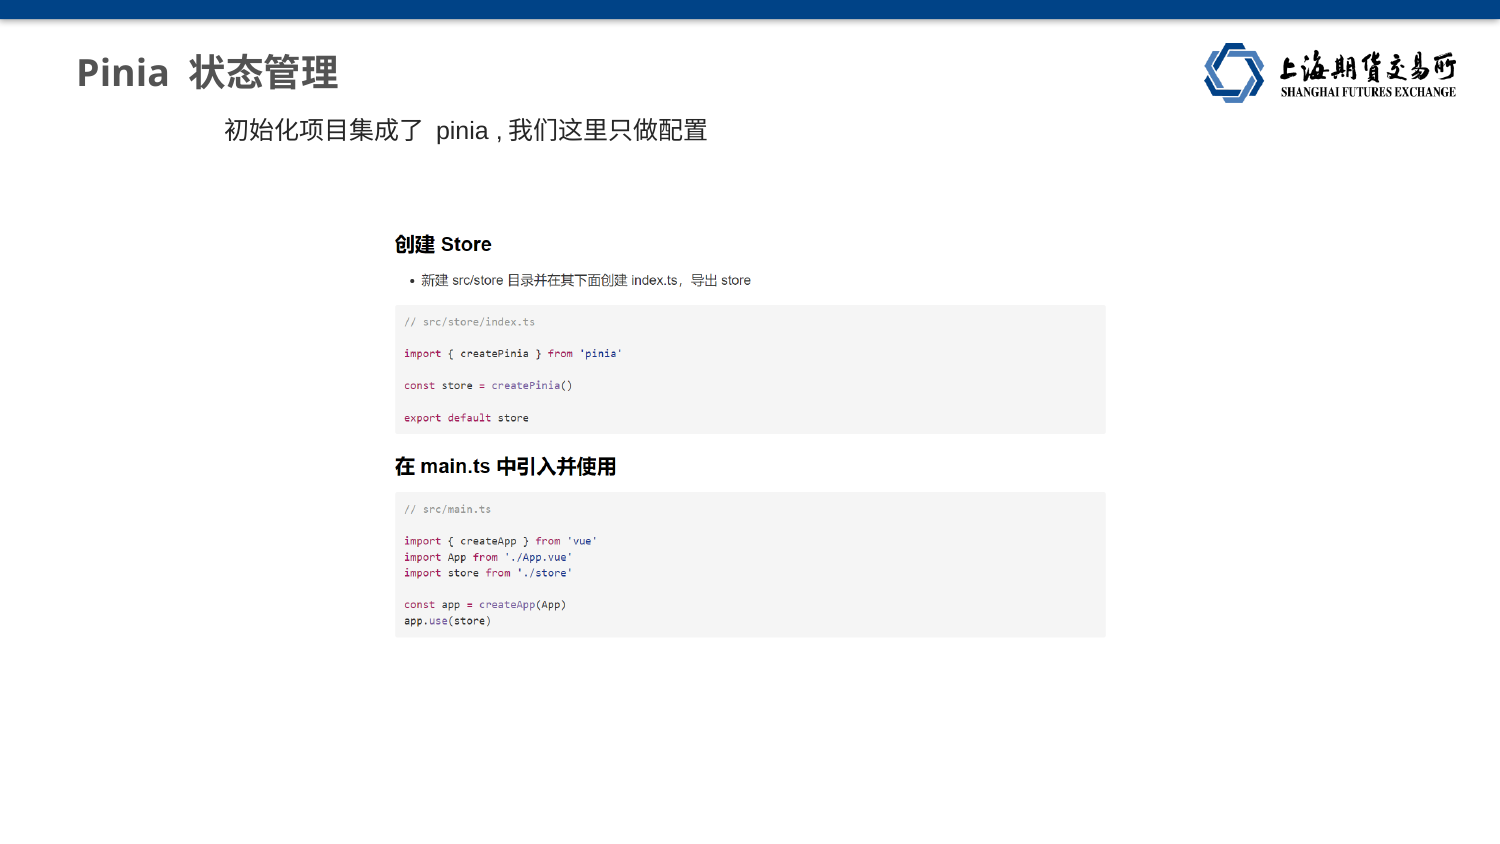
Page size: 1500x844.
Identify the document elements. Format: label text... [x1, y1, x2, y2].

text_box Pinia 状态管理 [68, 41, 678, 102]
picture [1203, 42, 1456, 103]
text_box [0, 0, 1500, 20]
text_box 初始化项目集成了 pinia ,我们这里只做配置 [217, 107, 1283, 357]
picture [374, 221, 1126, 653]
